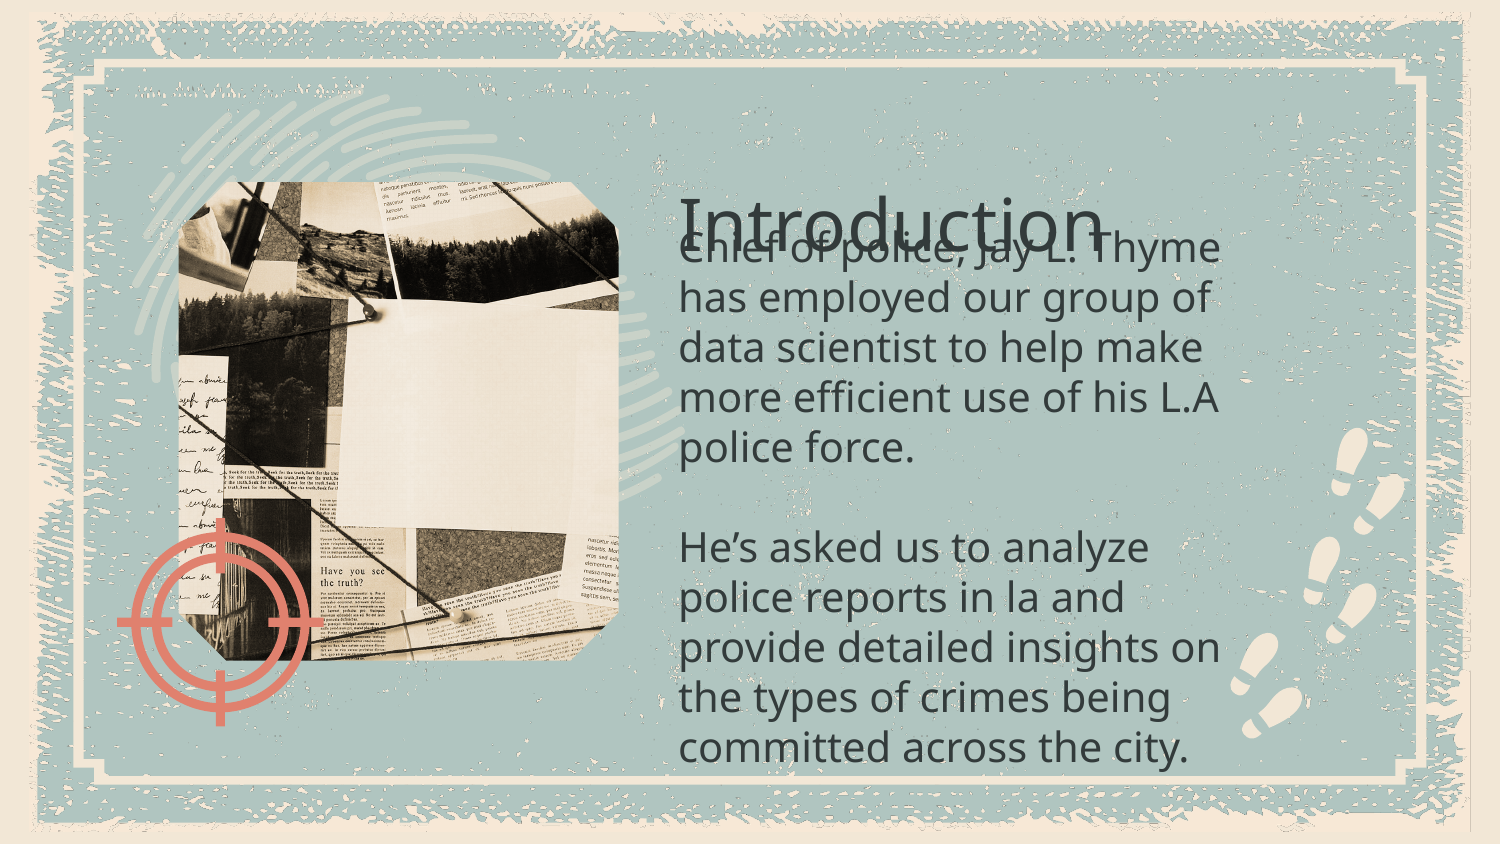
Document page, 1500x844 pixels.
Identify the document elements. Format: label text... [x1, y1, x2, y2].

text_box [166, 56, 631, 626]
text_box [117, 554, 298, 727]
picture [29, 12, 1471, 832]
subtitle Chief of police, Jay L. Thyme has employed our group of data scientist to help make more efficient use of his L.A police force. He’s asked us to analyze police reports in la and provide detailed insights on the types of crimes being committed across the city. [663, 362, 1275, 630]
title Introduction [663, 182, 1275, 262]
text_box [1183, 426, 1447, 739]
